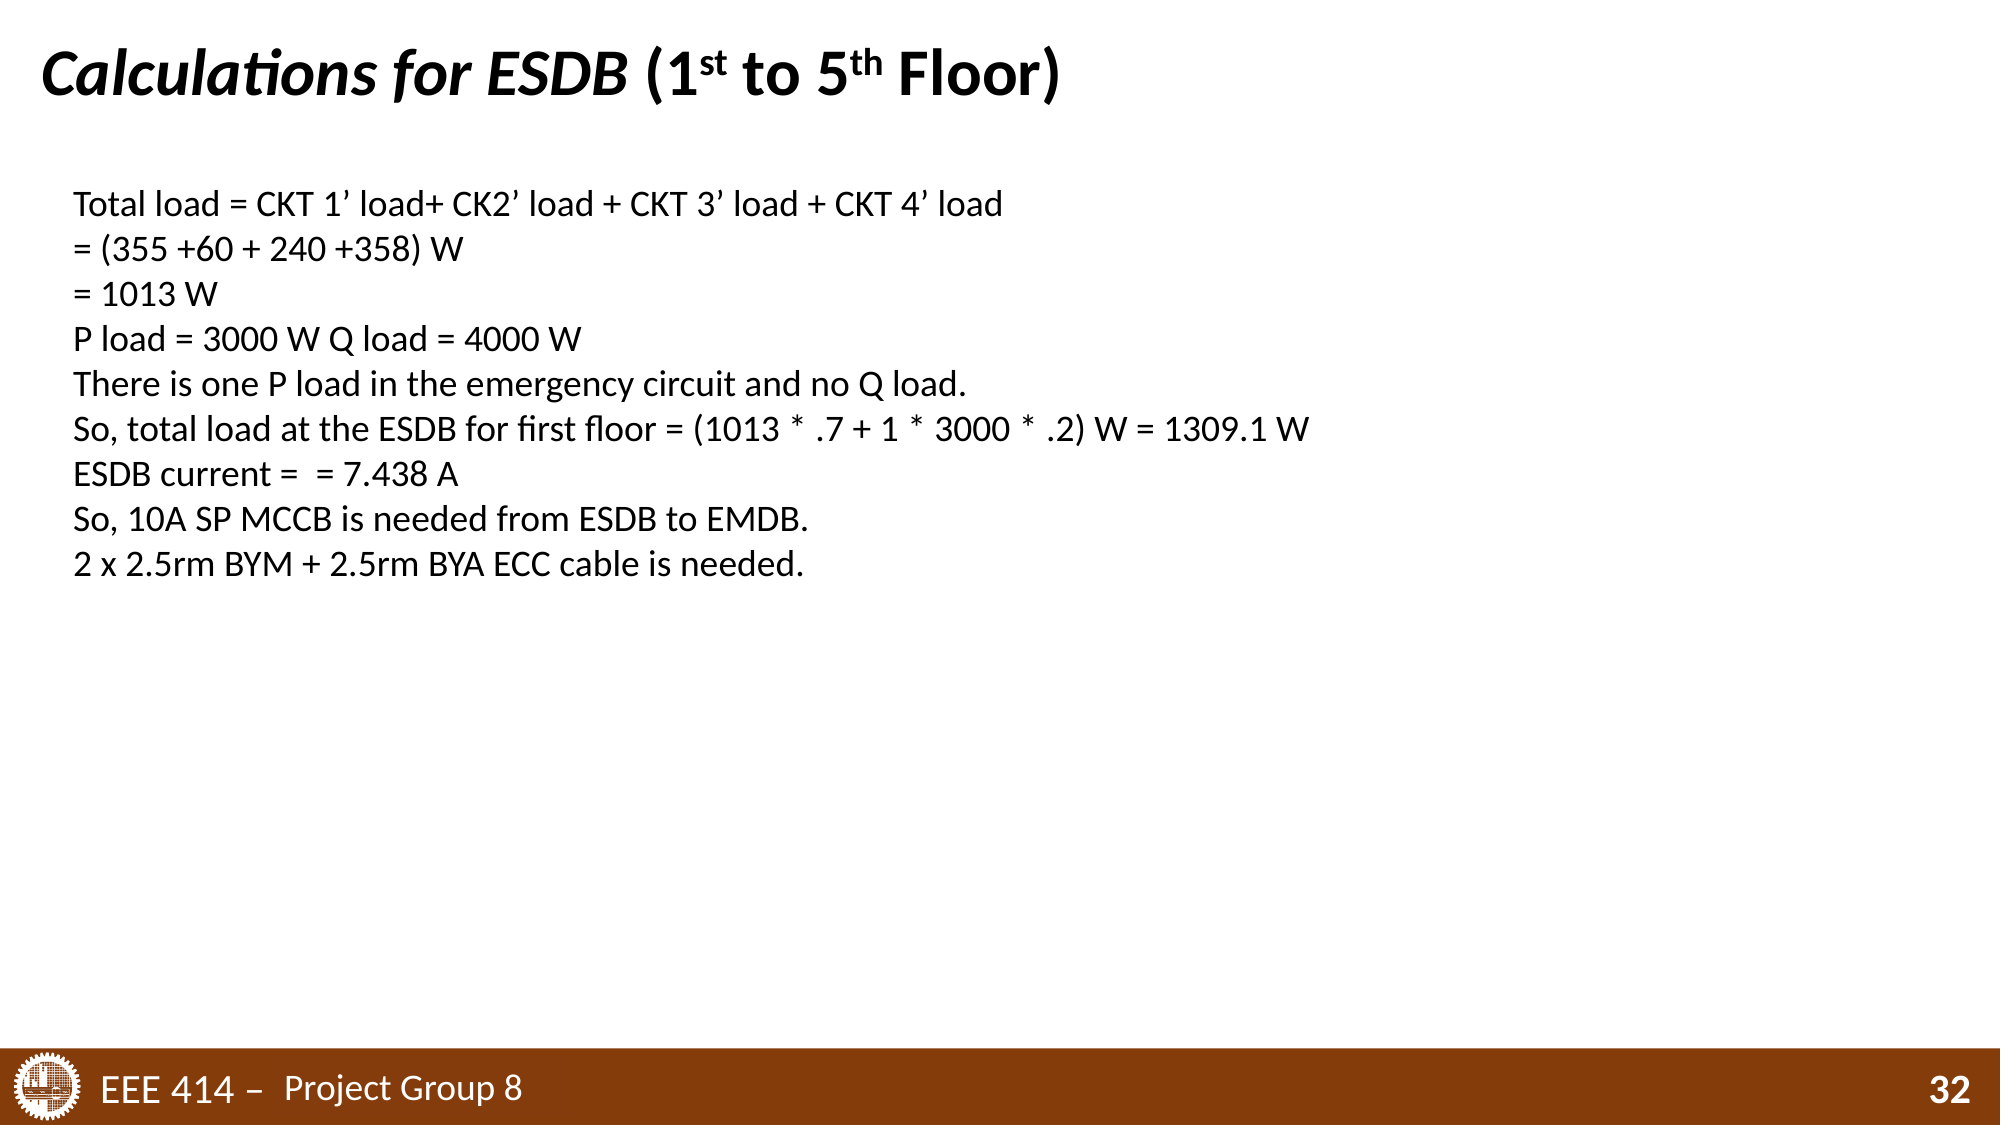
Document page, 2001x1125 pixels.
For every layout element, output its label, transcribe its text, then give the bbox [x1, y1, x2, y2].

text_box Project Group 8 [269, 1055, 573, 1116]
picture [14, 1052, 82, 1121]
slide_number 32 [1535, 1056, 1986, 1117]
text_box Calculations for ESDB (1st to 5th Floor) [26, 21, 1707, 117]
